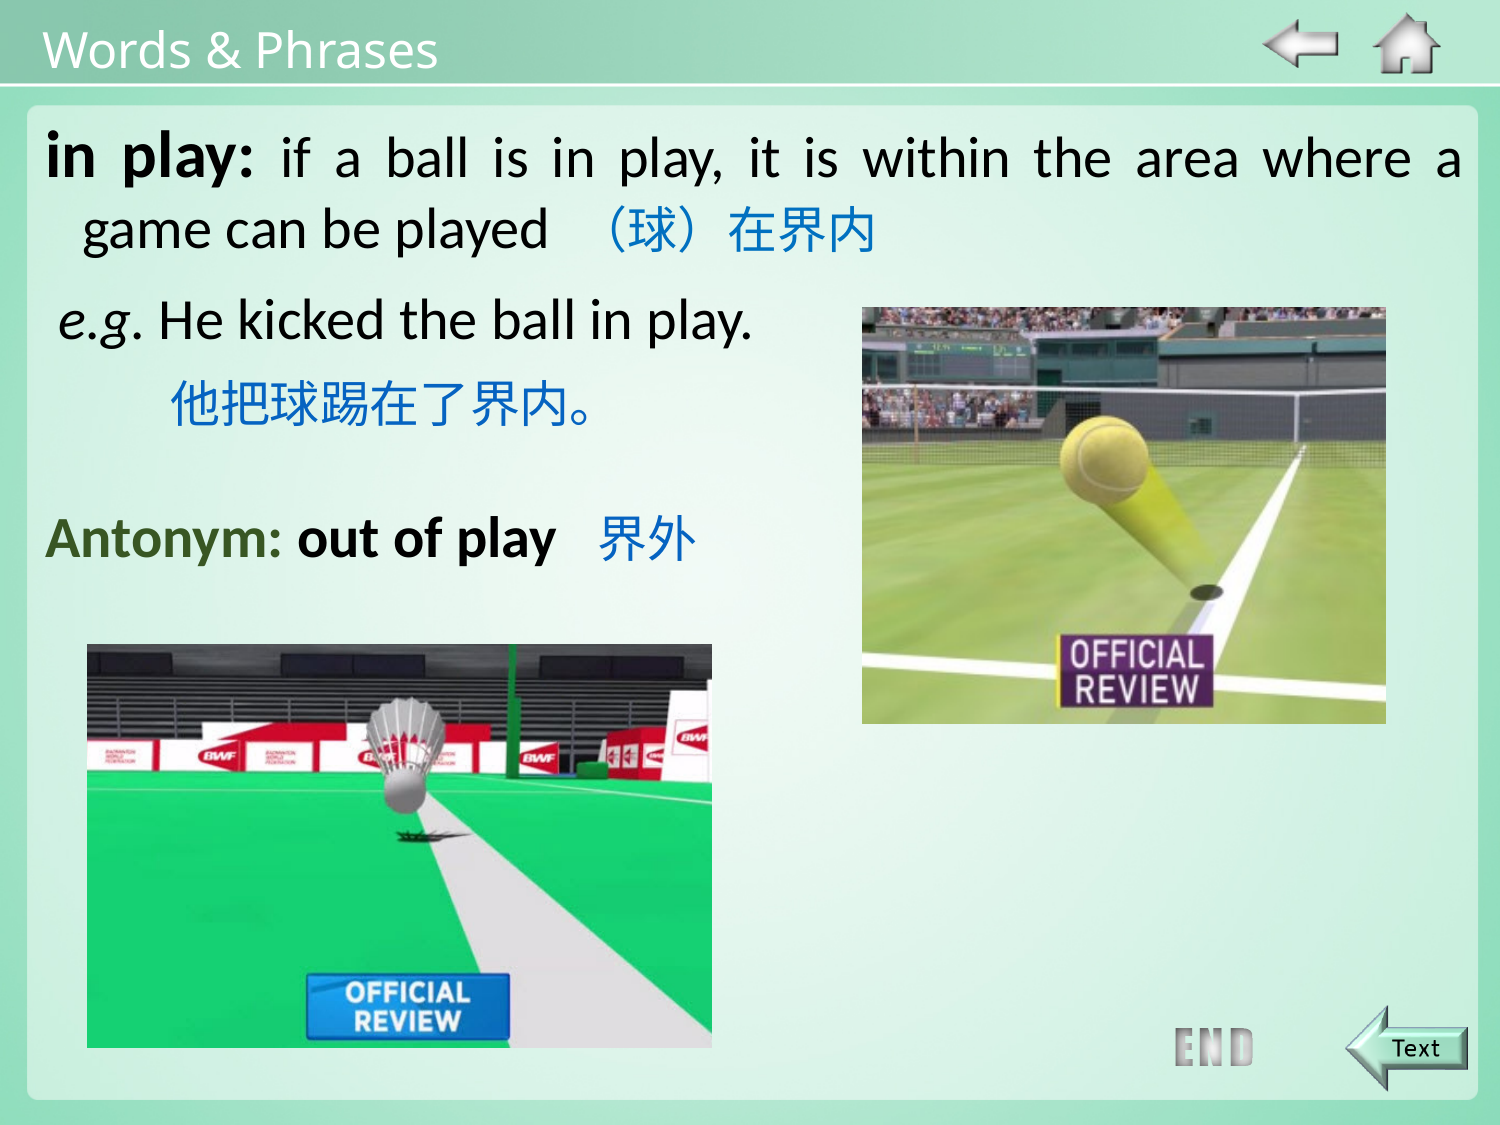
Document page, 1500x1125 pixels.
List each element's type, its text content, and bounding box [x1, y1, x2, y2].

picture [0, 0, 1500, 1125]
text_box Words & Phrases [27, 11, 582, 87]
list in play: if a ball is in play, it is within the area where a game can be played （球）在界内 e.g. He kicked the ball in play. 他把球踢在了界内。 Antonym: out of play 界外 [29, 102, 1480, 1099]
